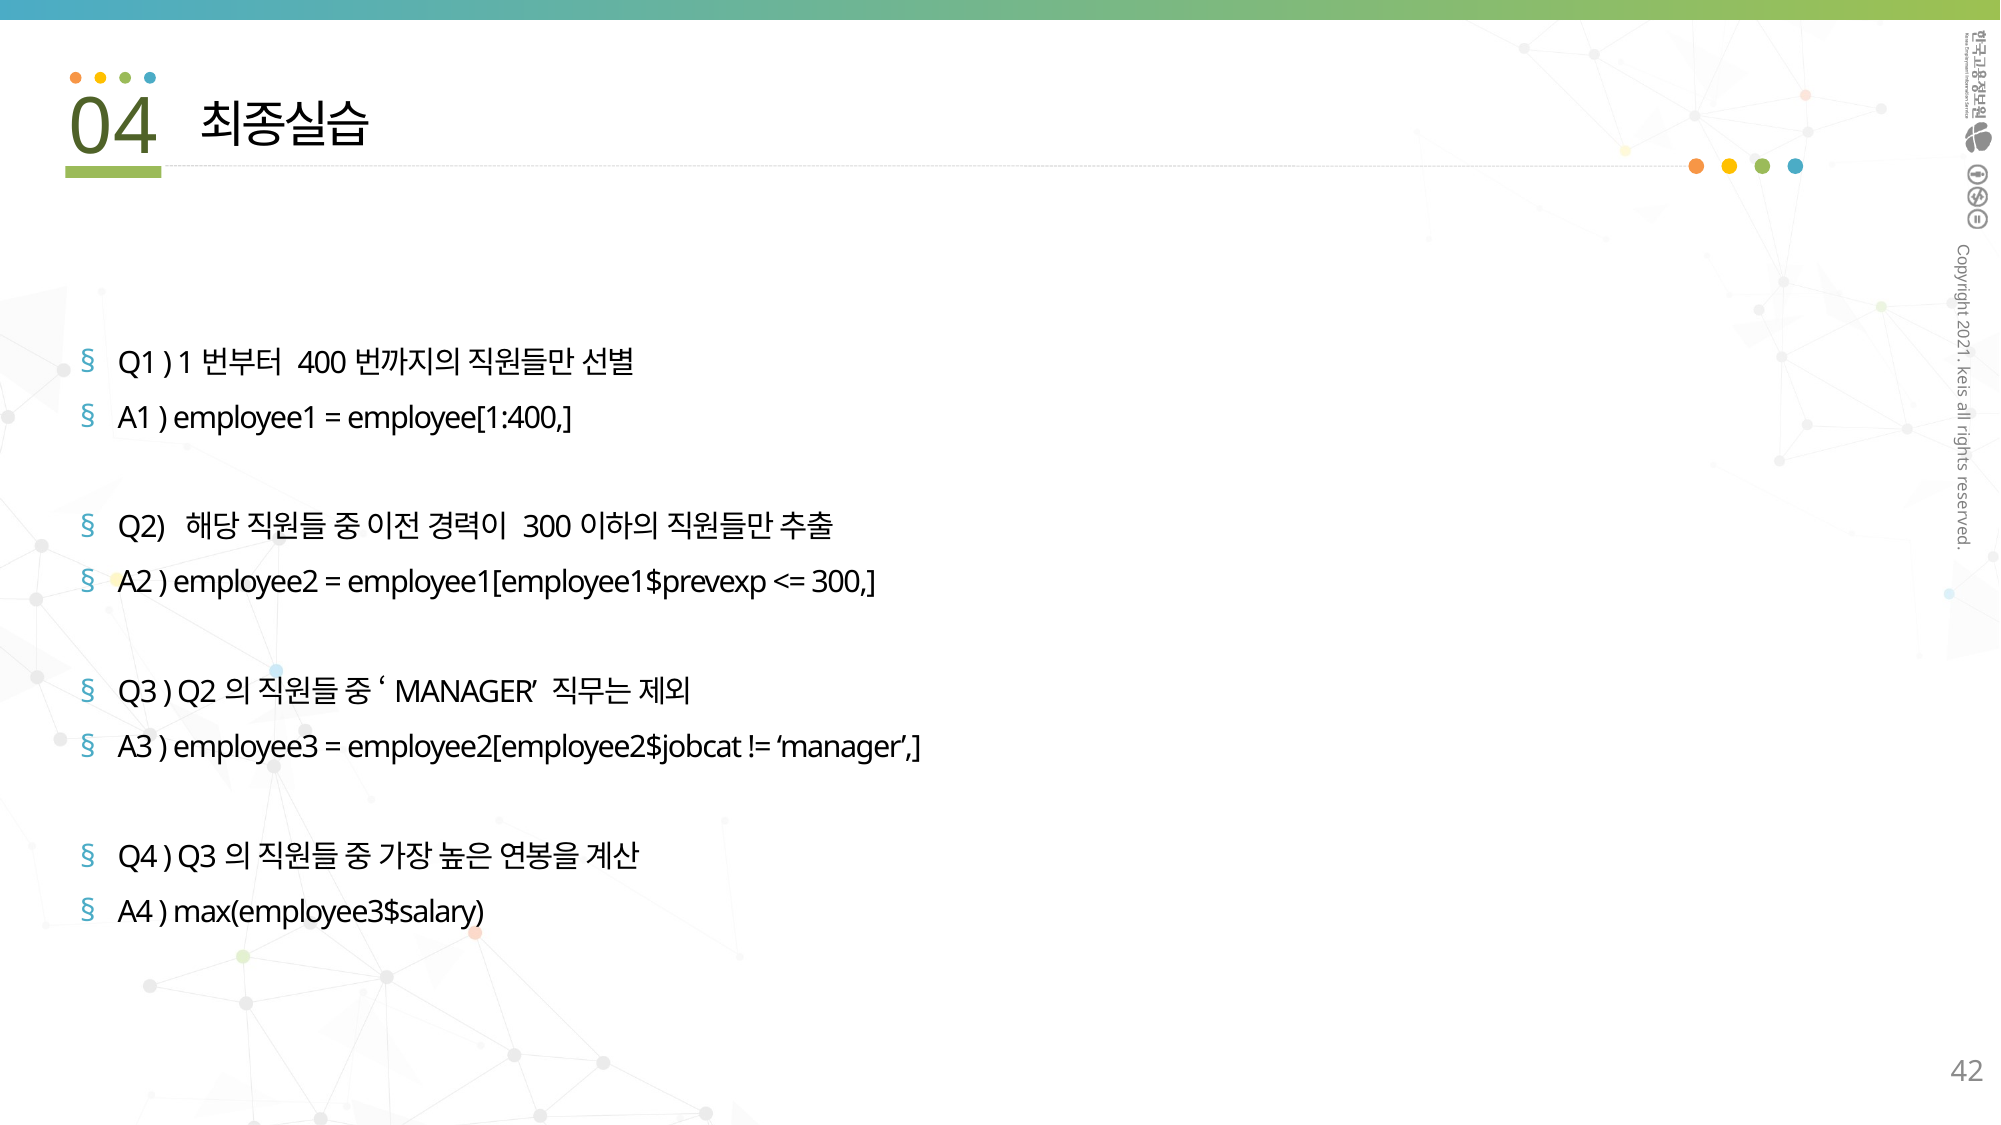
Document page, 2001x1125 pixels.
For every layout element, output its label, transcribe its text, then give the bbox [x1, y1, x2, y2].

text_box Q1 ) 1번부터 400번까지의 직원들만 선별 A1 ) employee1 = employee[1:400,] Q2) 해당 직원들 중 이전 경력이 300이하의 직원들만 추출 A2 ) employee2 = employee1[employee1$prevexp <= 300,] Q3 ) Q2의 직원들 중 ‘MANAGER’ 직무는 제외 A3 ) employee3 = employee2[employee2$jobcat != ‘manager’,] Q4 ) Q3의 직원들 중 가장 높은 연봉을 계산 A4 ) max(employee3$salary) [65, 657, 1796, 936]
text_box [0, 0, 2000, 657]
slide_number 42 [1532, 1042, 1999, 1103]
